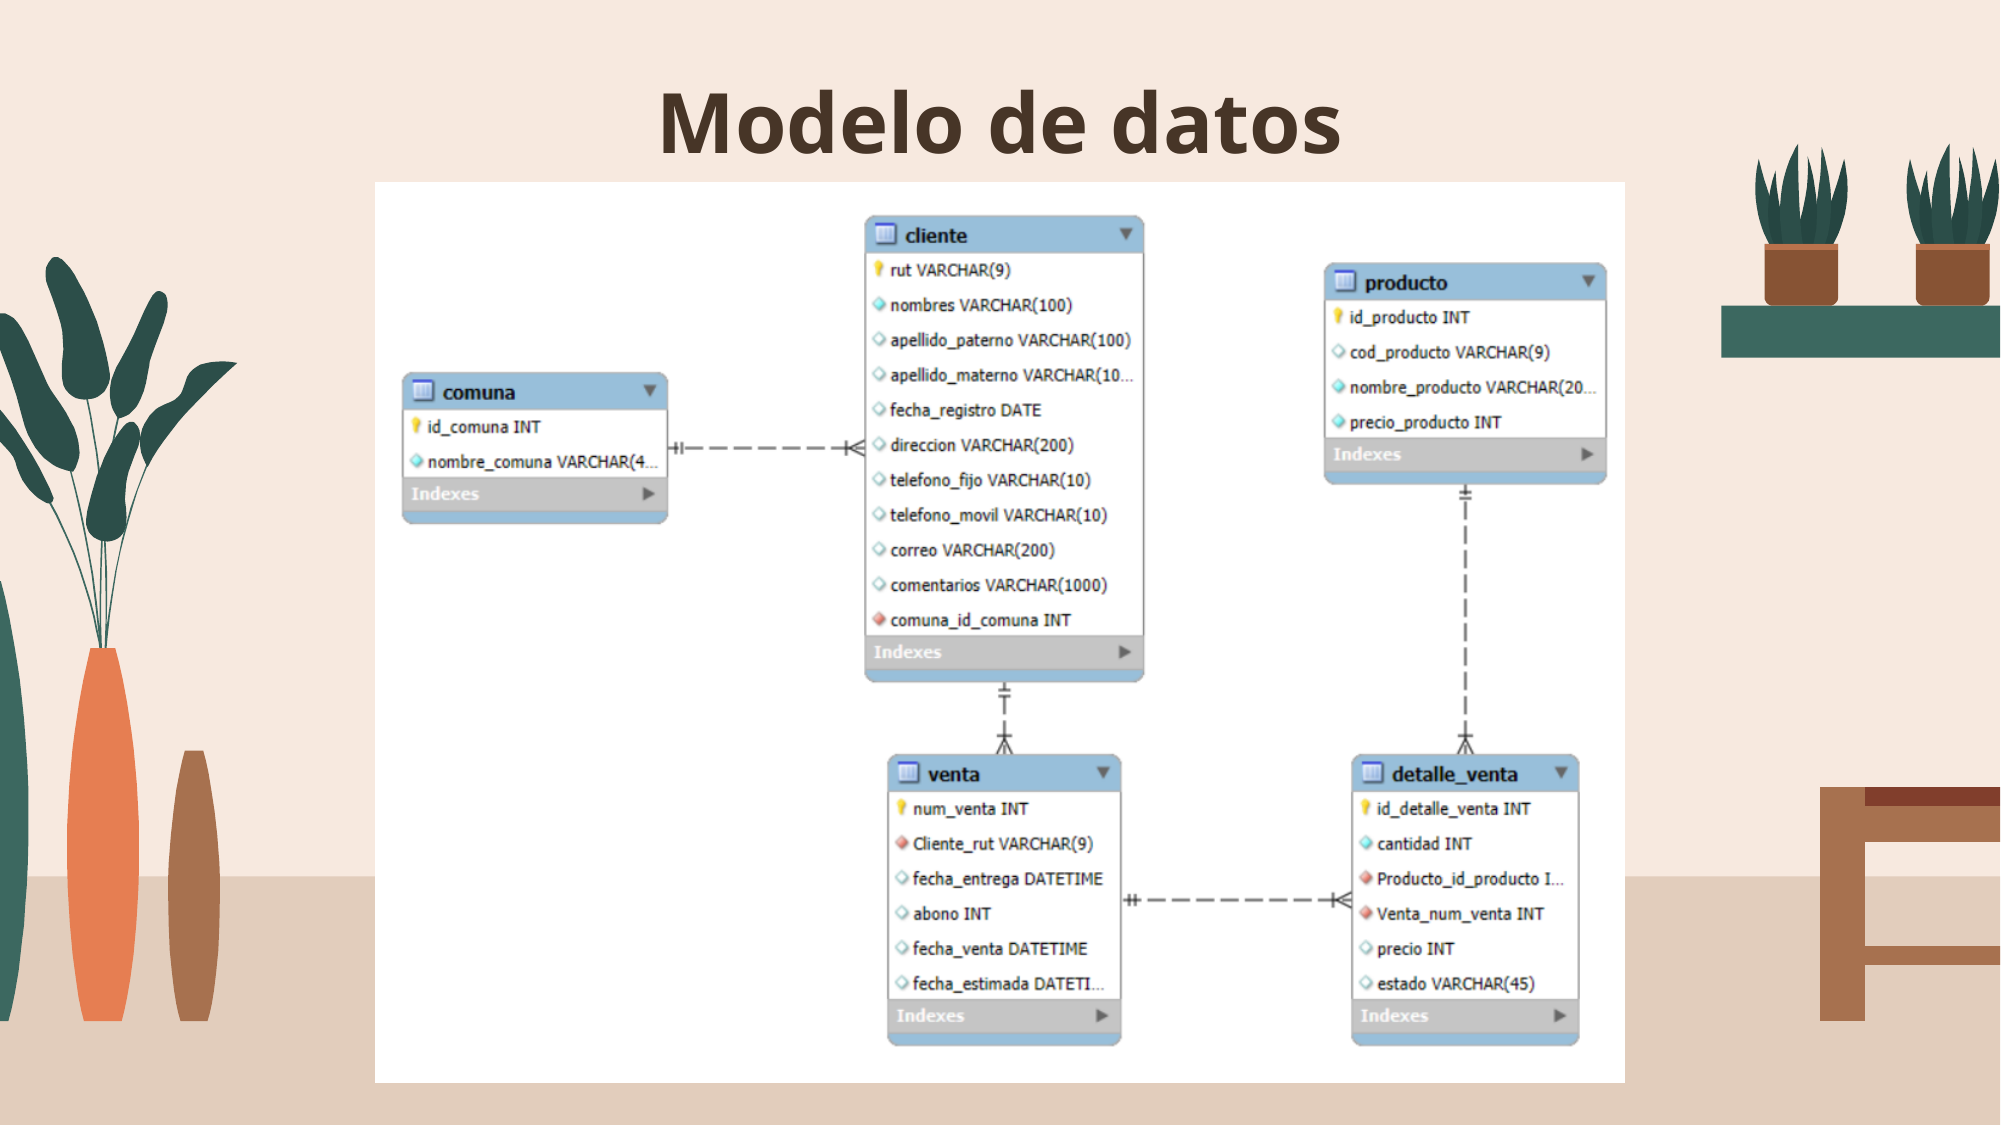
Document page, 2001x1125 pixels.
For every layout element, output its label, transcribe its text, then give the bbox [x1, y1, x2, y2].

picture [375, 181, 1625, 1083]
title Modelo de datos [155, 49, 1845, 175]
